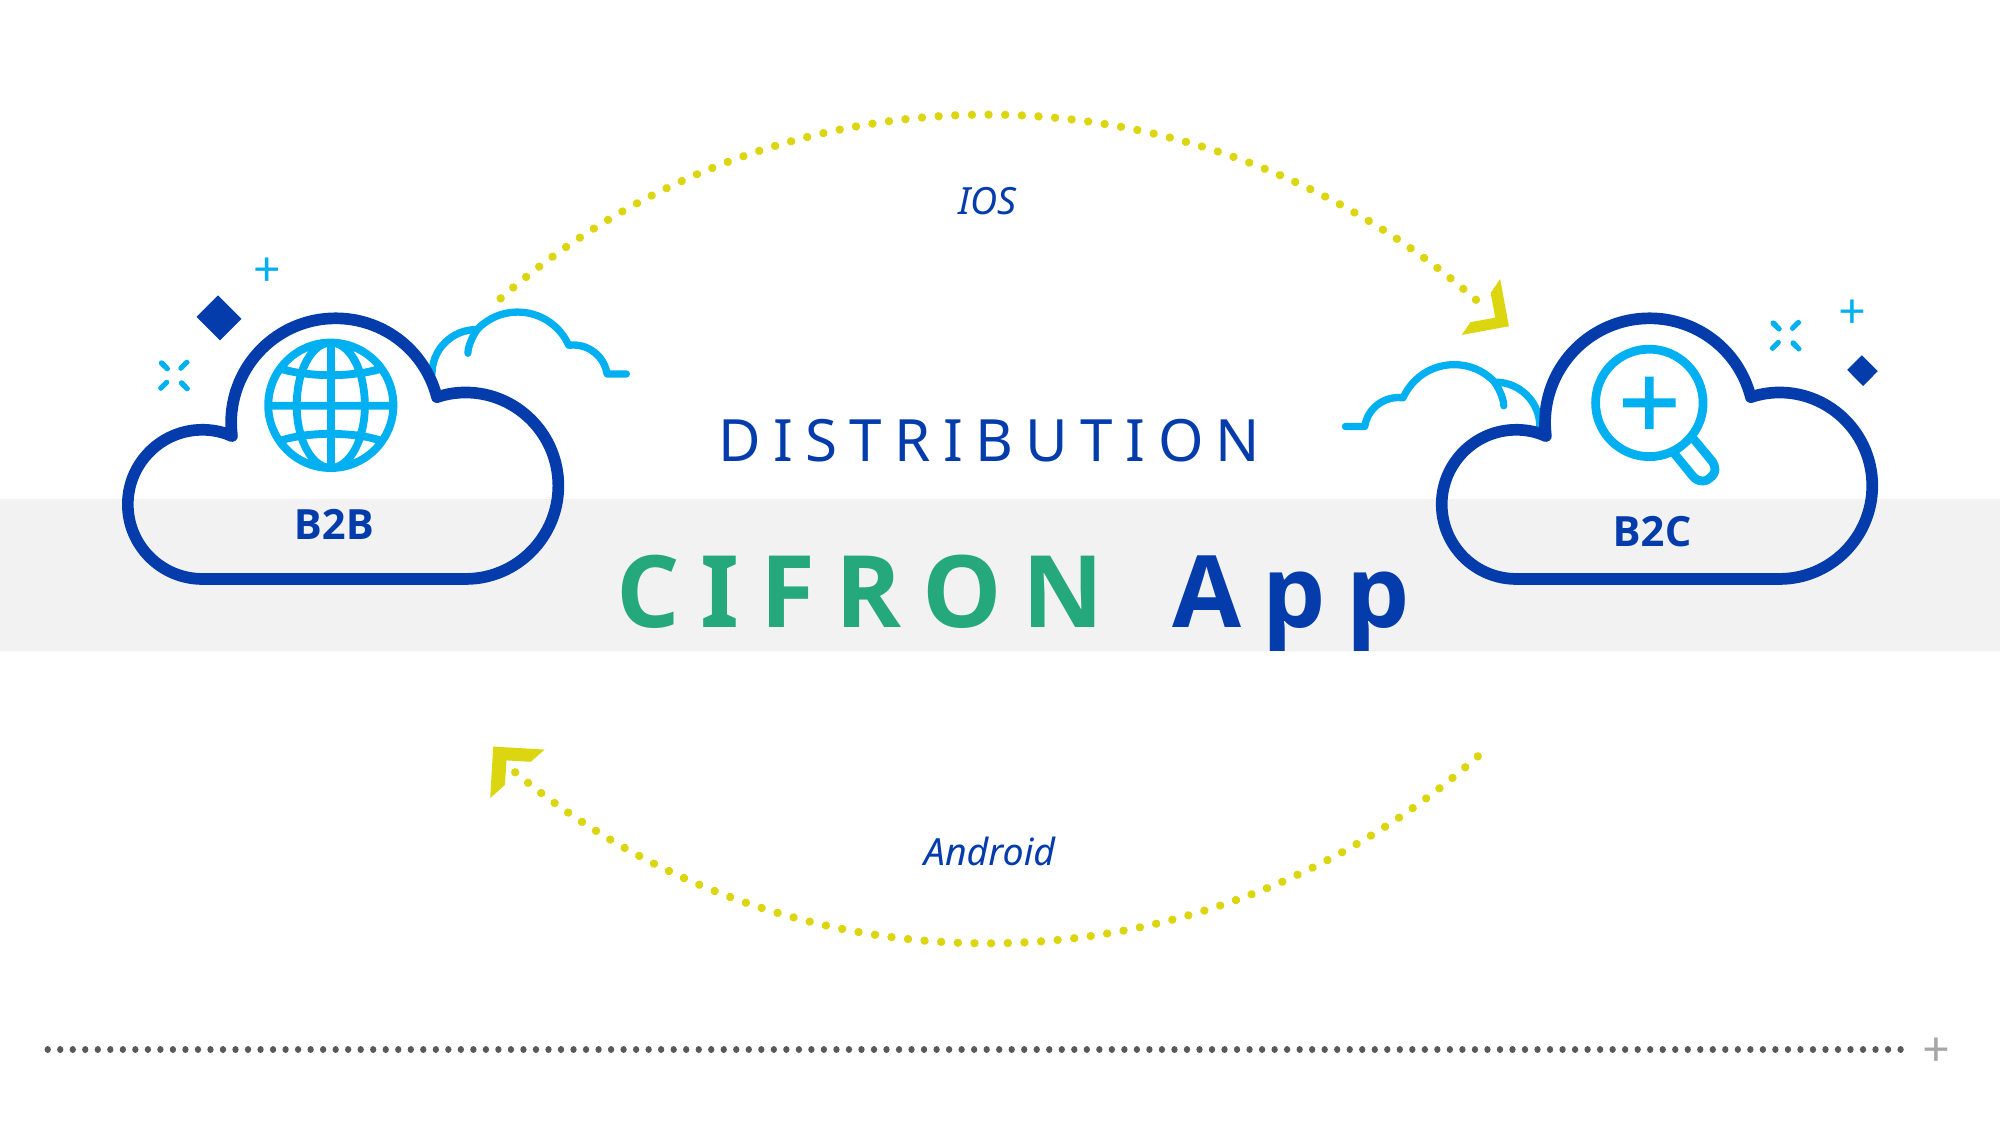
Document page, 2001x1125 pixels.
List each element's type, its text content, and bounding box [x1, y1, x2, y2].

text_box [1459, 276, 1511, 337]
text_box [1435, 312, 1879, 585]
text_box + [218, 228, 315, 304]
text_box [1847, 355, 1878, 386]
text_box IOS [638, 174, 695, 202]
text_box [264, 338, 398, 472]
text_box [157, 359, 191, 392]
text_box CIFRON App [1276, 496, 1425, 655]
text_box B2C [1465, 497, 1838, 562]
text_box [1341, 360, 1544, 431]
text_box [490, 746, 545, 799]
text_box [428, 308, 631, 378]
text_box [513, 206, 1479, 944]
text_box + [1804, 269, 1901, 345]
text_box [122, 312, 565, 585]
text_box [0, 498, 601, 652]
text_box CIFRON App [601, 496, 709, 655]
text_box IOS [1281, 174, 1337, 201]
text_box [45, 1007, 1984, 1084]
text_box [500, 114, 1479, 536]
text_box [1591, 344, 1720, 486]
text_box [1769, 319, 1802, 352]
text_box [1425, 498, 2000, 652]
text_box [196, 295, 242, 341]
text_box Android [640, 858, 688, 881]
text_box Android [1287, 855, 1339, 881]
text_box B2B [147, 490, 520, 556]
